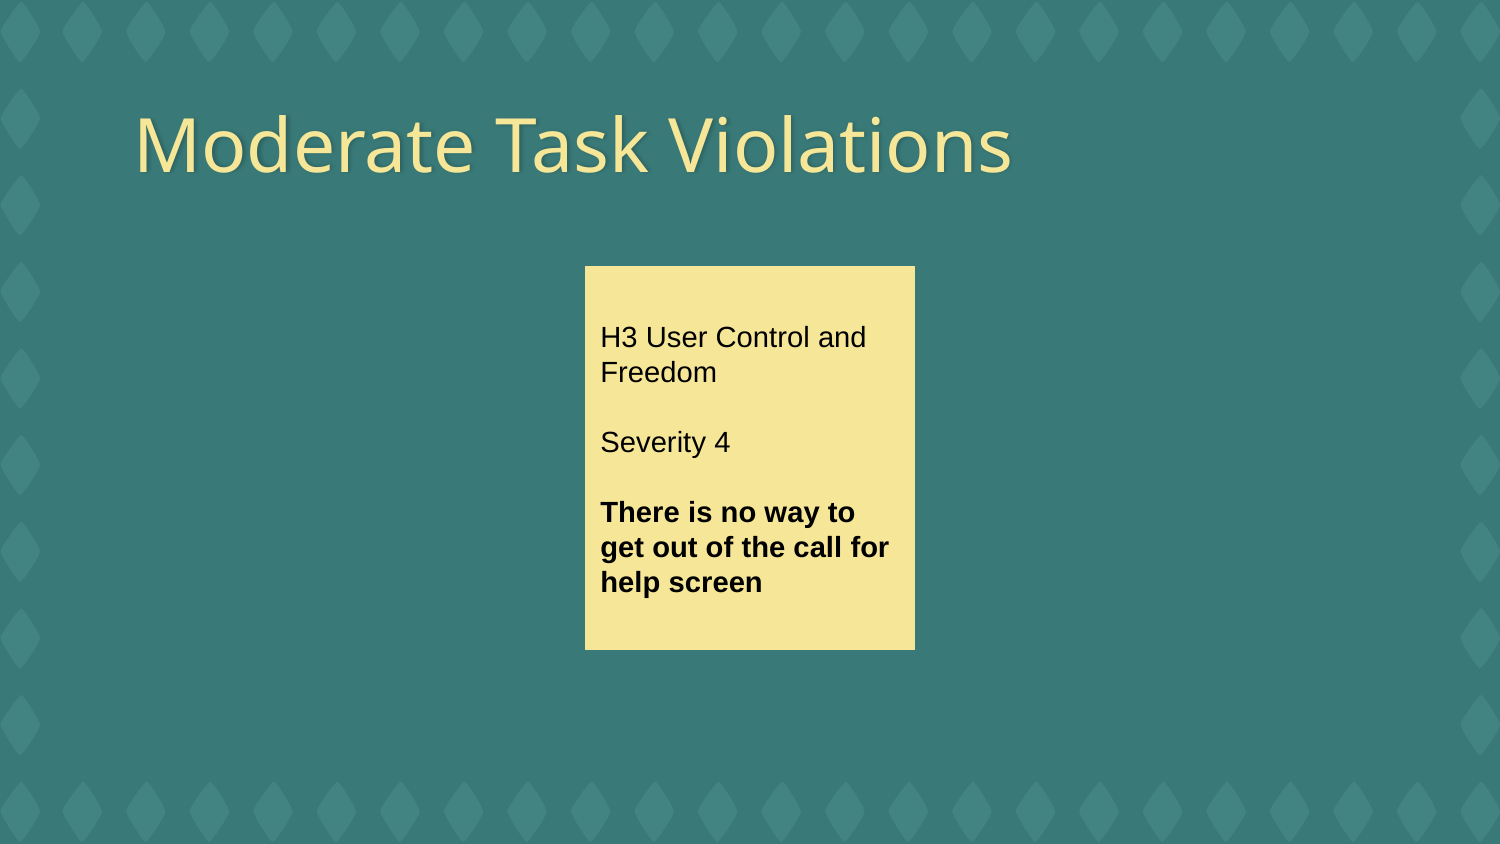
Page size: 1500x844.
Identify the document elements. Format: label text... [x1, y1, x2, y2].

title Moderate Task Violations [118, 82, 1382, 177]
text_box H3 User Control and Freedom Severity 4 There is no way to get out of the call for help screen [585, 266, 915, 650]
